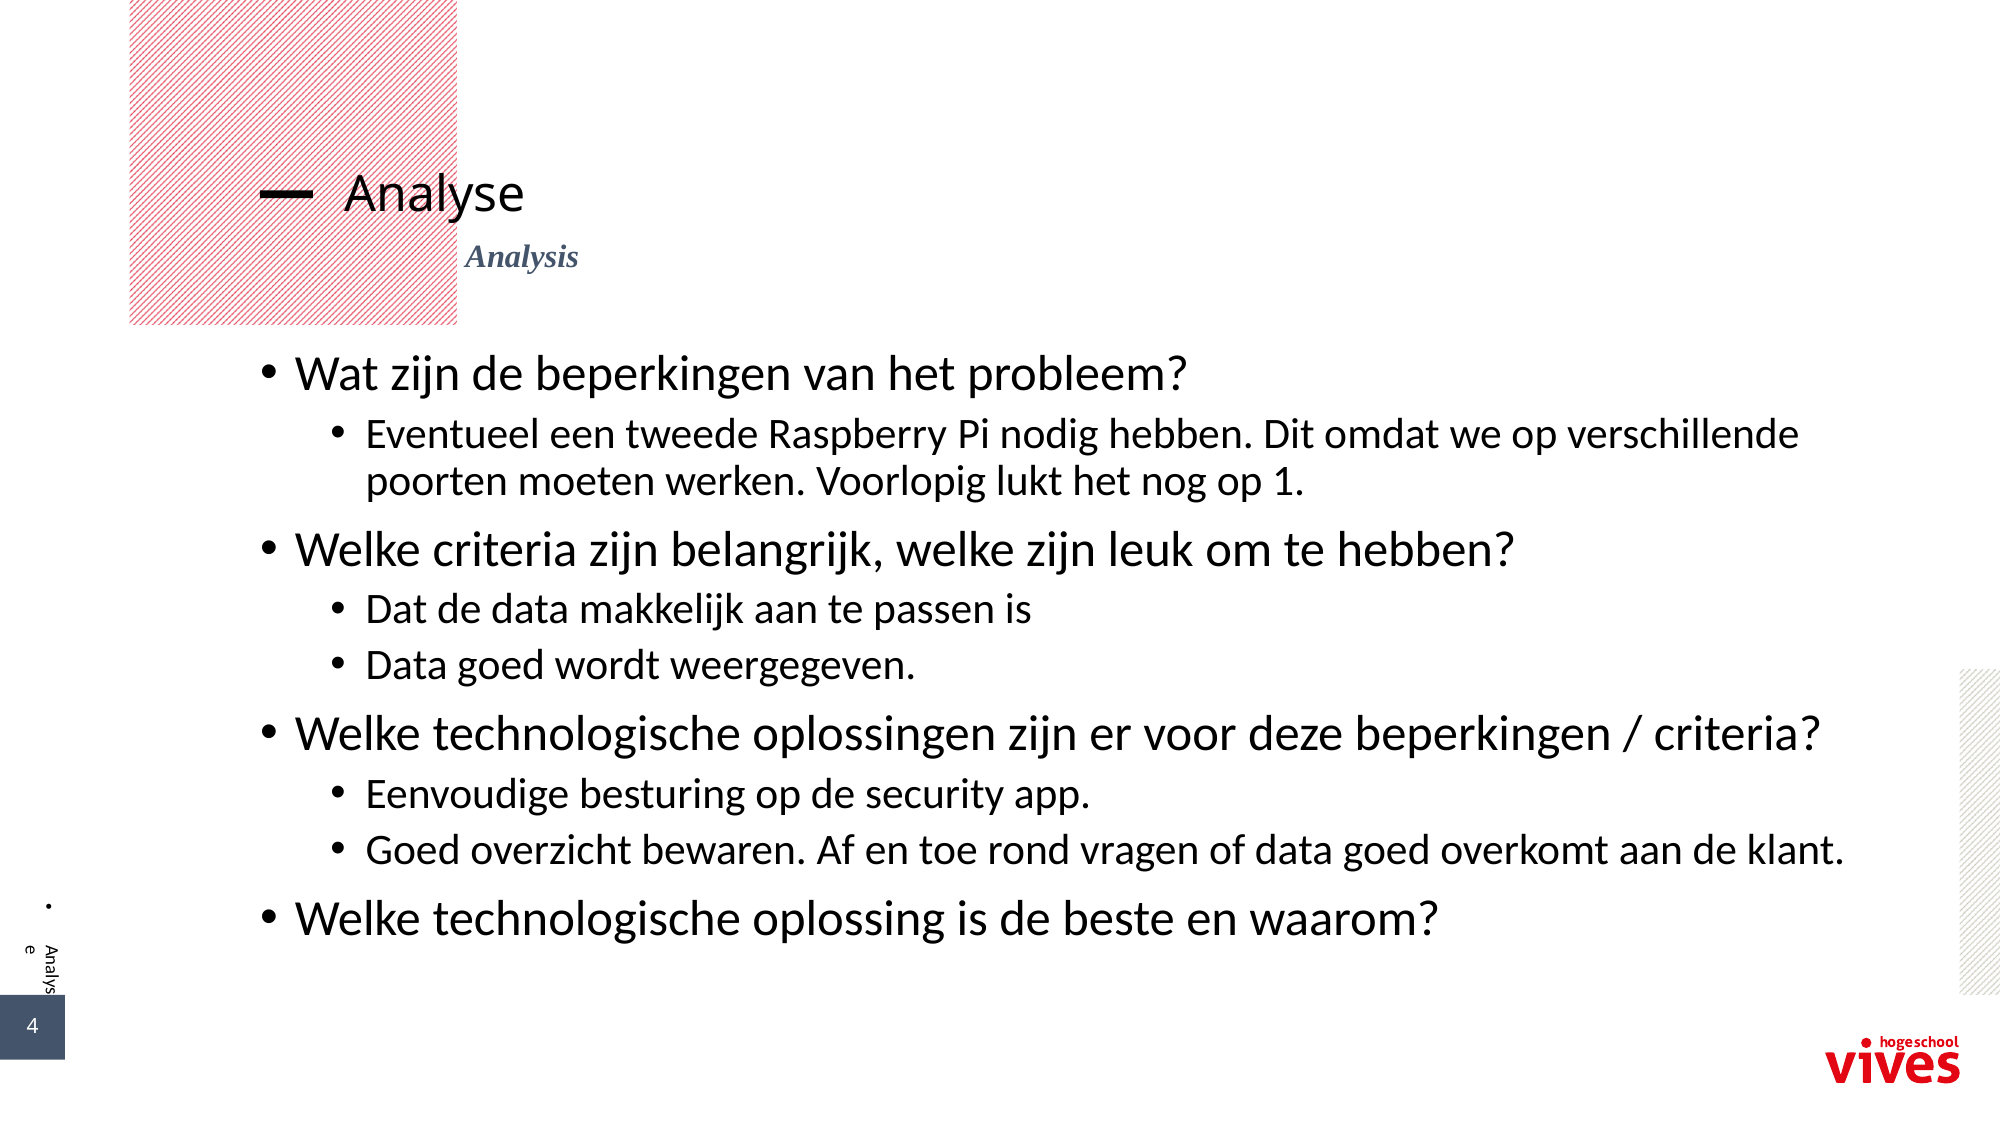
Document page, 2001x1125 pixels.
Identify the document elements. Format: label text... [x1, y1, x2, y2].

list Analysis [465, 231, 1863, 283]
list Wat zijn de beperkingen van het probleem? Eventueel een tweede Raspberry Pi nodig hebben. Dit omdat we op verschillende poorten moeten werken. Voorlopig lukt het nog op 1. Welke criteria zijn belangrijk, welke zijn leuk om te hebben? Dat de data makkelijk aan te passen is Data goed wordt weergegeven. Welke technologische oplossingen zijn er voor deze beperkingen / criteria? Eenvoudige besturing op de security app. Goed overzicht bewaren. Af en toe rond vragen of data goed overkomt aan de klant. Welke technologische oplossing is de beste en waarom? [259, 346, 1863, 995]
title Analyse [344, 151, 1849, 231]
list Analyse [32, 891, 68, 995]
picture [129, 0, 457, 325]
picture [1959, 669, 2000, 995]
